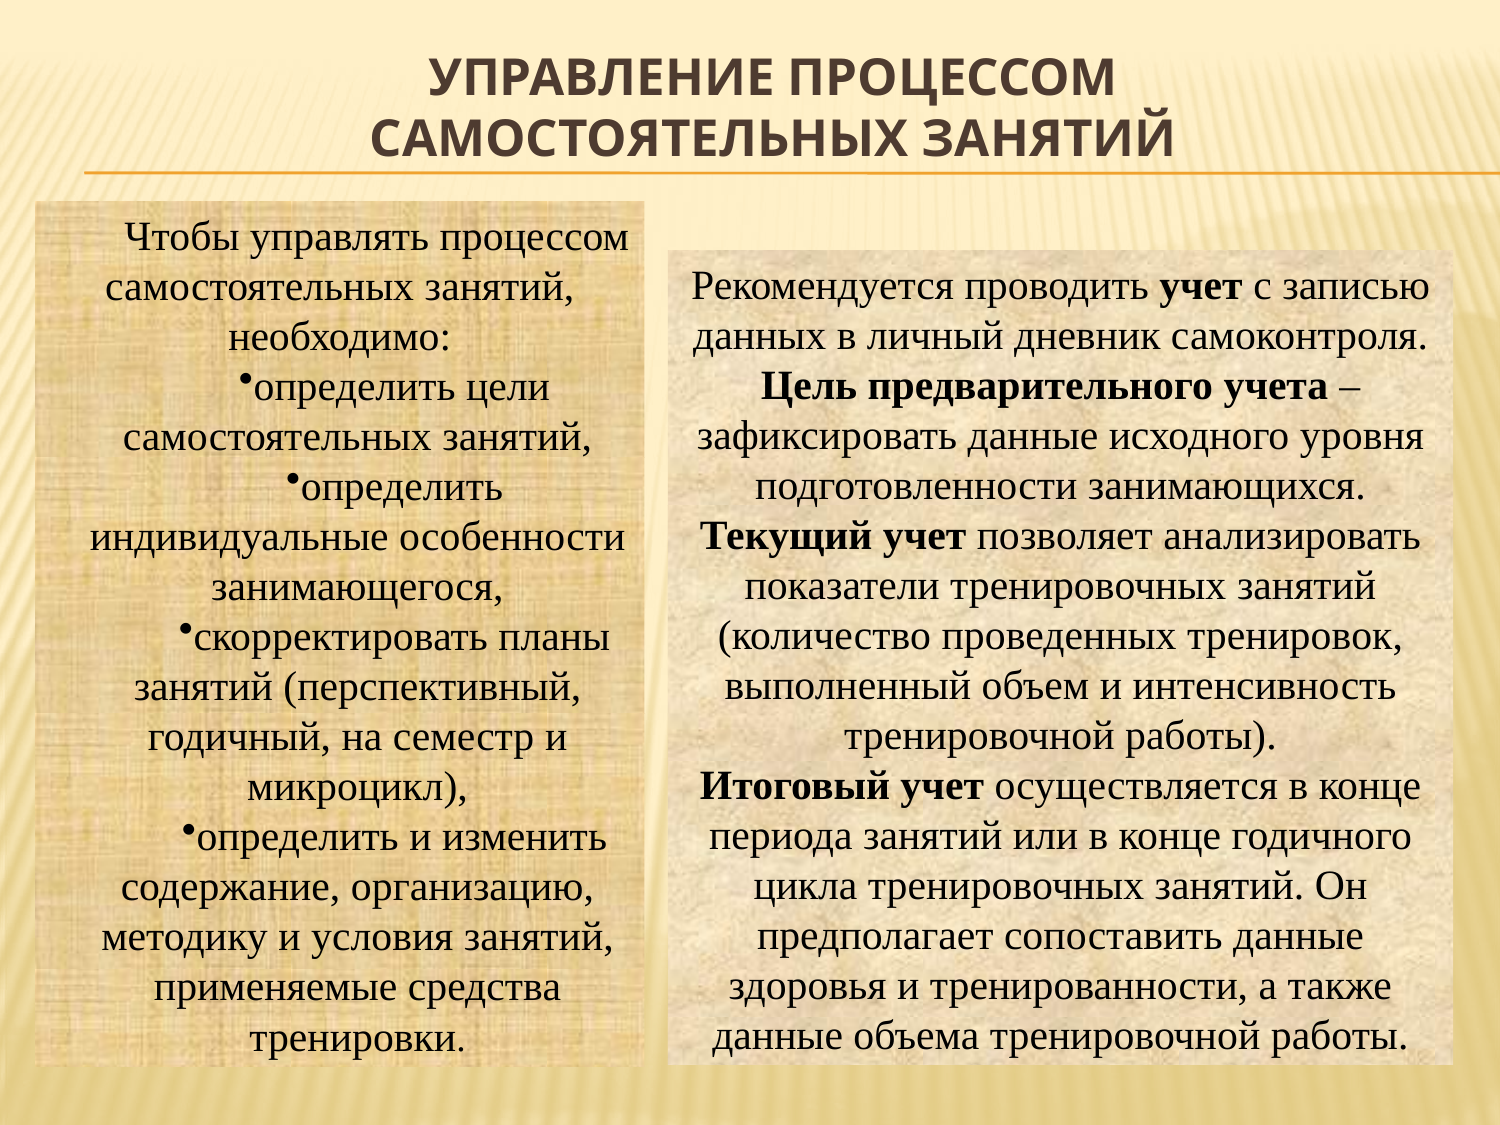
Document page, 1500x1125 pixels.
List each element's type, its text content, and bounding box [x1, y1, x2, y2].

text_box Чтобы управлять процессом самостоятельных занятий, необходимо: определить цели самостоятельных занятий, определить индивидуальные особенности занимающегося, скорректировать планы занятий (перспективный, годичный, на семестр и микроцикл), определить и изменить содержание, организацию, методику и условия занятий, применяемые средства тренировки. [35, 201, 645, 1067]
text_box Рекомендуется проводить учет с записью данных в личный дневник самоконтроля. Цель предварительного учета – зафиксировать данные исходного уровня подготовленности занимающихся. Текущий учет позволяет анализировать показатели тренировочных занятий (количество проведенных тренировок, выполненный объем и интенсивность тренировочной работы). Итоговый учет осуществляется в конце периода занятий или в конце годичного цикла тренировочных занятий. Он предполагает сопоставить данные здоровья и тренированности, а также данные объема тренировочной работы. [667, 250, 1454, 1066]
title Управление процессом самостоятельных занятий [187, 35, 1360, 176]
